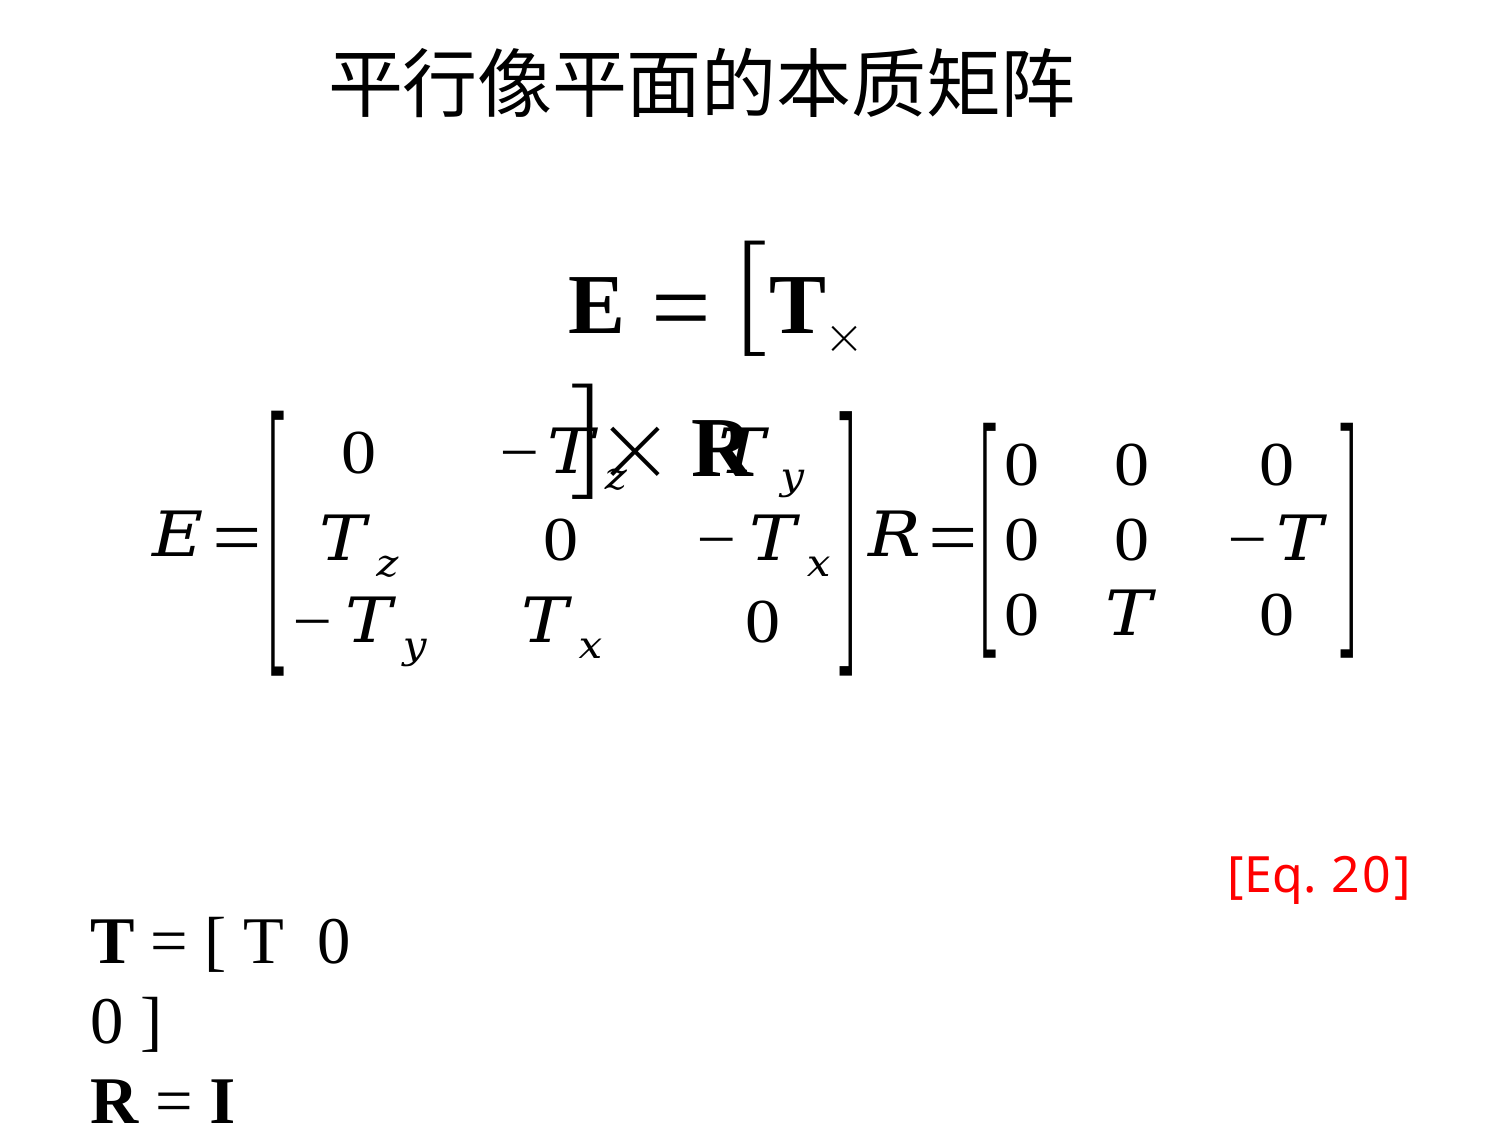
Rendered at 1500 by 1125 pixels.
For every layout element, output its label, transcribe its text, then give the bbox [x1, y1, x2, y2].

text_box T = [ T 0 0 ] R = I [87, 894, 457, 1125]
text_box [Eq. 20] [1225, 840, 1417, 903]
text_box E  T  R [566, 213, 941, 500]
title 平行像平面的本质矩阵 [326, 34, 1181, 225]
